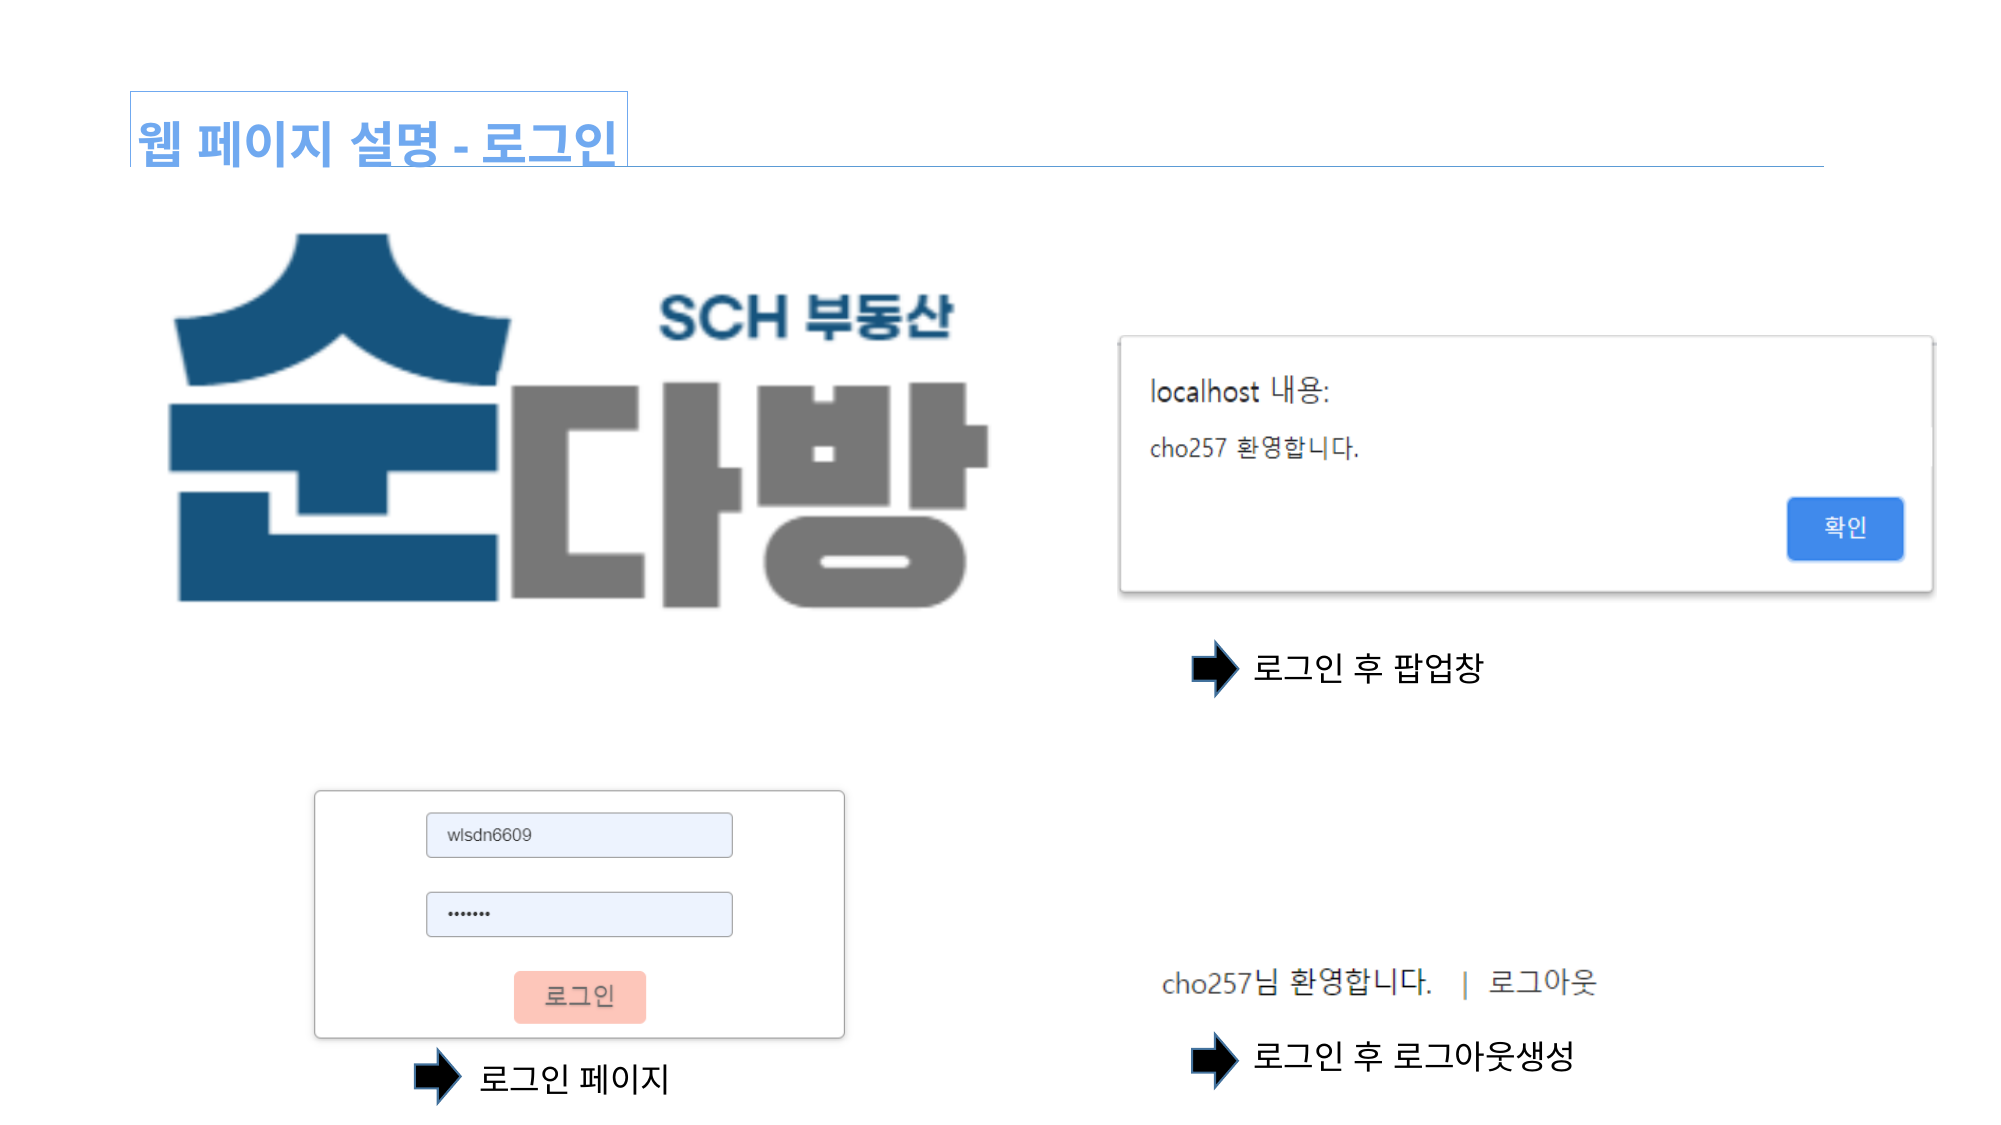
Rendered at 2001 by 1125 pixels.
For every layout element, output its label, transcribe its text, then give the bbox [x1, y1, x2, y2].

picture [1116, 934, 1642, 1038]
picture [1116, 335, 1937, 603]
picture [89, 207, 1049, 1065]
text_box 로그인 페이지 [464, 1051, 1193, 1107]
text_box 로그인 후 팝업창 [1238, 640, 1967, 696]
text_box 로그인 후 로그아웃생성 [1238, 1028, 1967, 1084]
text_box [413, 1065, 463, 1106]
text_box [130, 91, 628, 106]
text_box [1191, 639, 1238, 699]
text_box 웹 페이지 설명-로그인 [122, 106, 635, 182]
text_box [1191, 1038, 1238, 1091]
